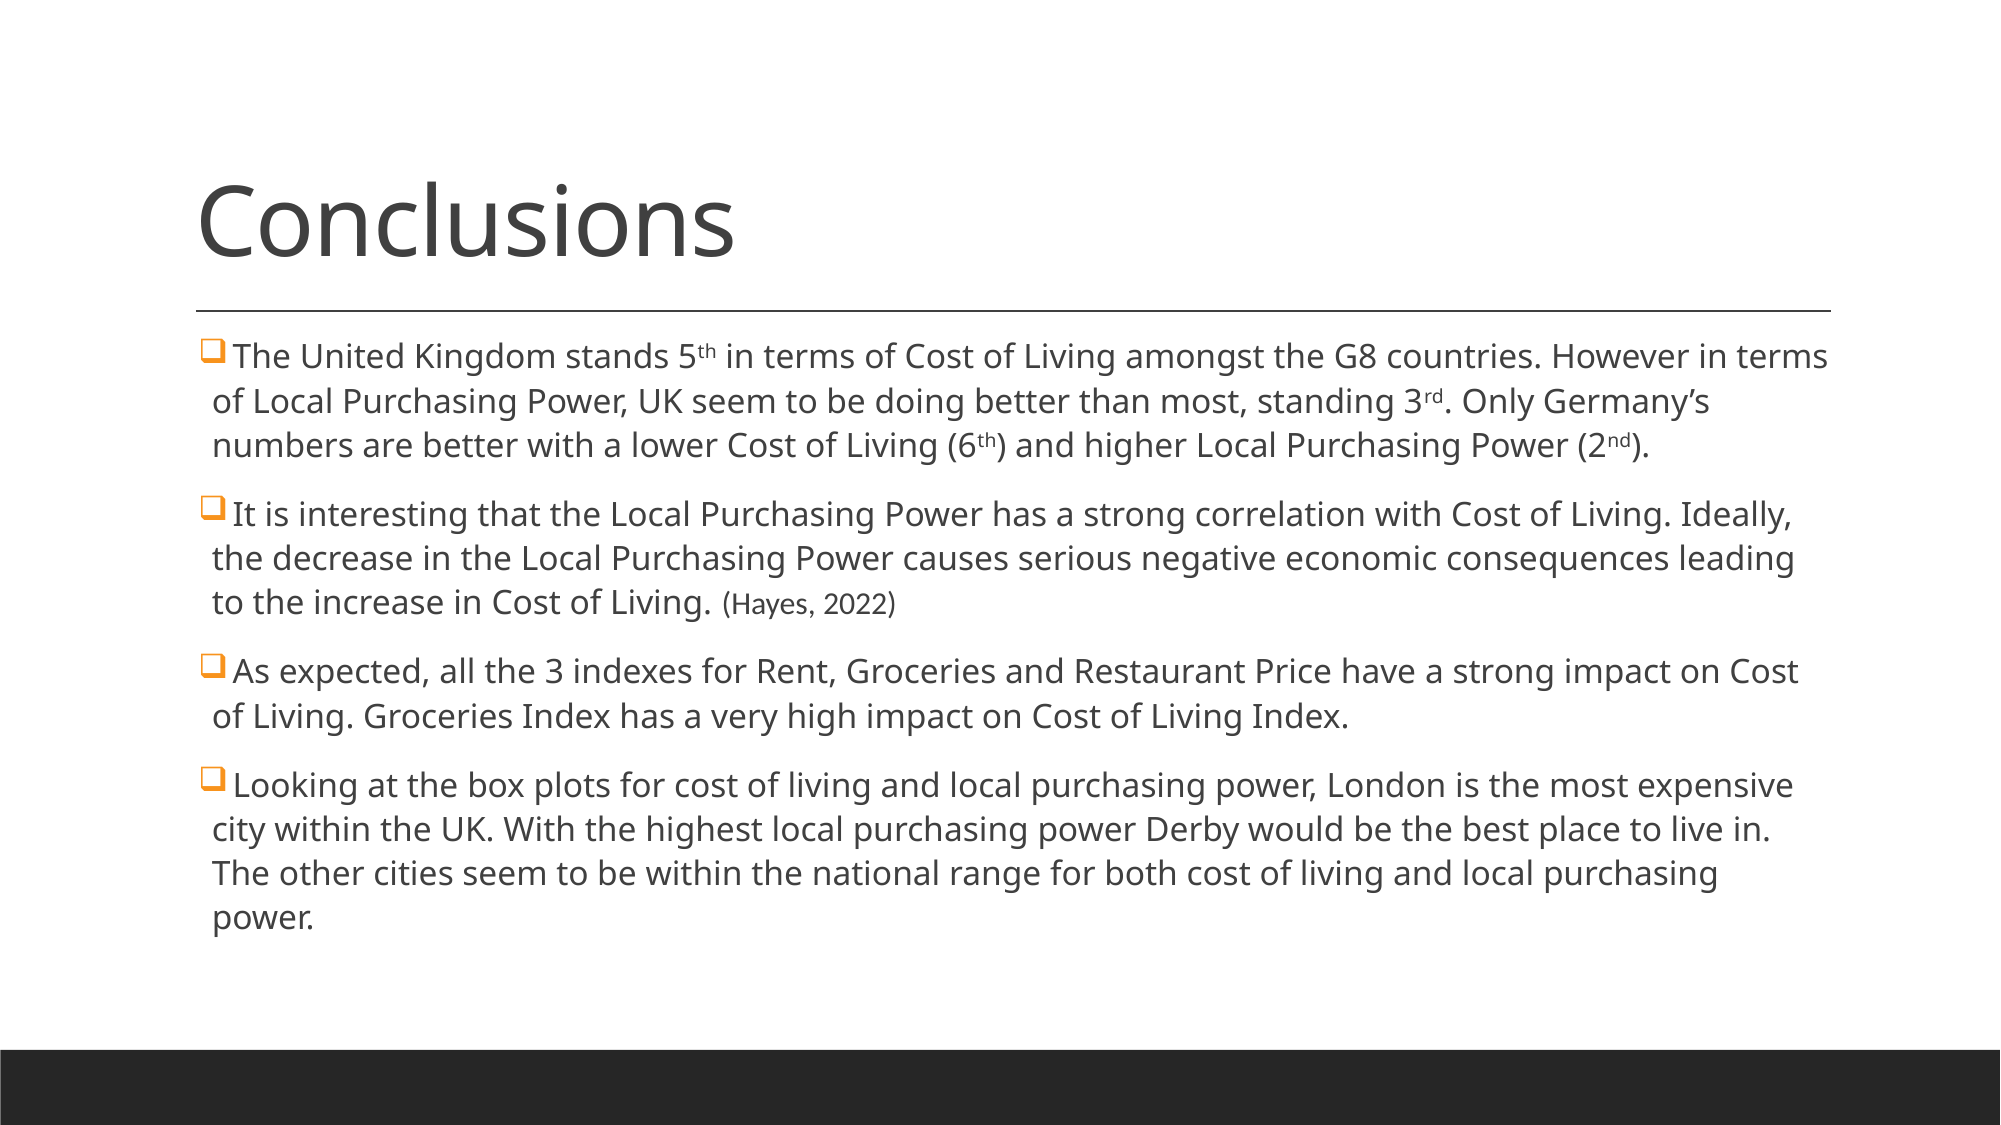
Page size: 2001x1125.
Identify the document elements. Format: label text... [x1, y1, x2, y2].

list The United Kingdom stands 5th in terms of Cost of Living amongst the G8 countries. However in terms of Local Purchasing Power, UK seem to be doing better than most, standing 3rd. Only Germany’s numbers are better with a lower Cost of Living (6th) and higher Local Purchasing Power (2nd). It is interesting that the Local Purchasing Power has a strong correlation with Cost of Living. Ideally, the decrease in the Local Purchasing Power causes serious negative economic consequences leading to the increase in Cost of Living. (Hayes, 2022) As expected, all the 3 indexes for Rent, Groceries and Restaurant Price have a strong impact on Cost of Living. Groceries Index has a very high impact on Cost of Living Index. Looking at the box plots for cost of living and local purchasing power, London is the most expensive city within the UK. With the highest local purchasing power Derby would be the best place to live in. The other cities seem to be within the national range for both cost of living and local purchasing power. [198, 323, 1830, 991]
title Conclusions [180, 47, 1830, 285]
